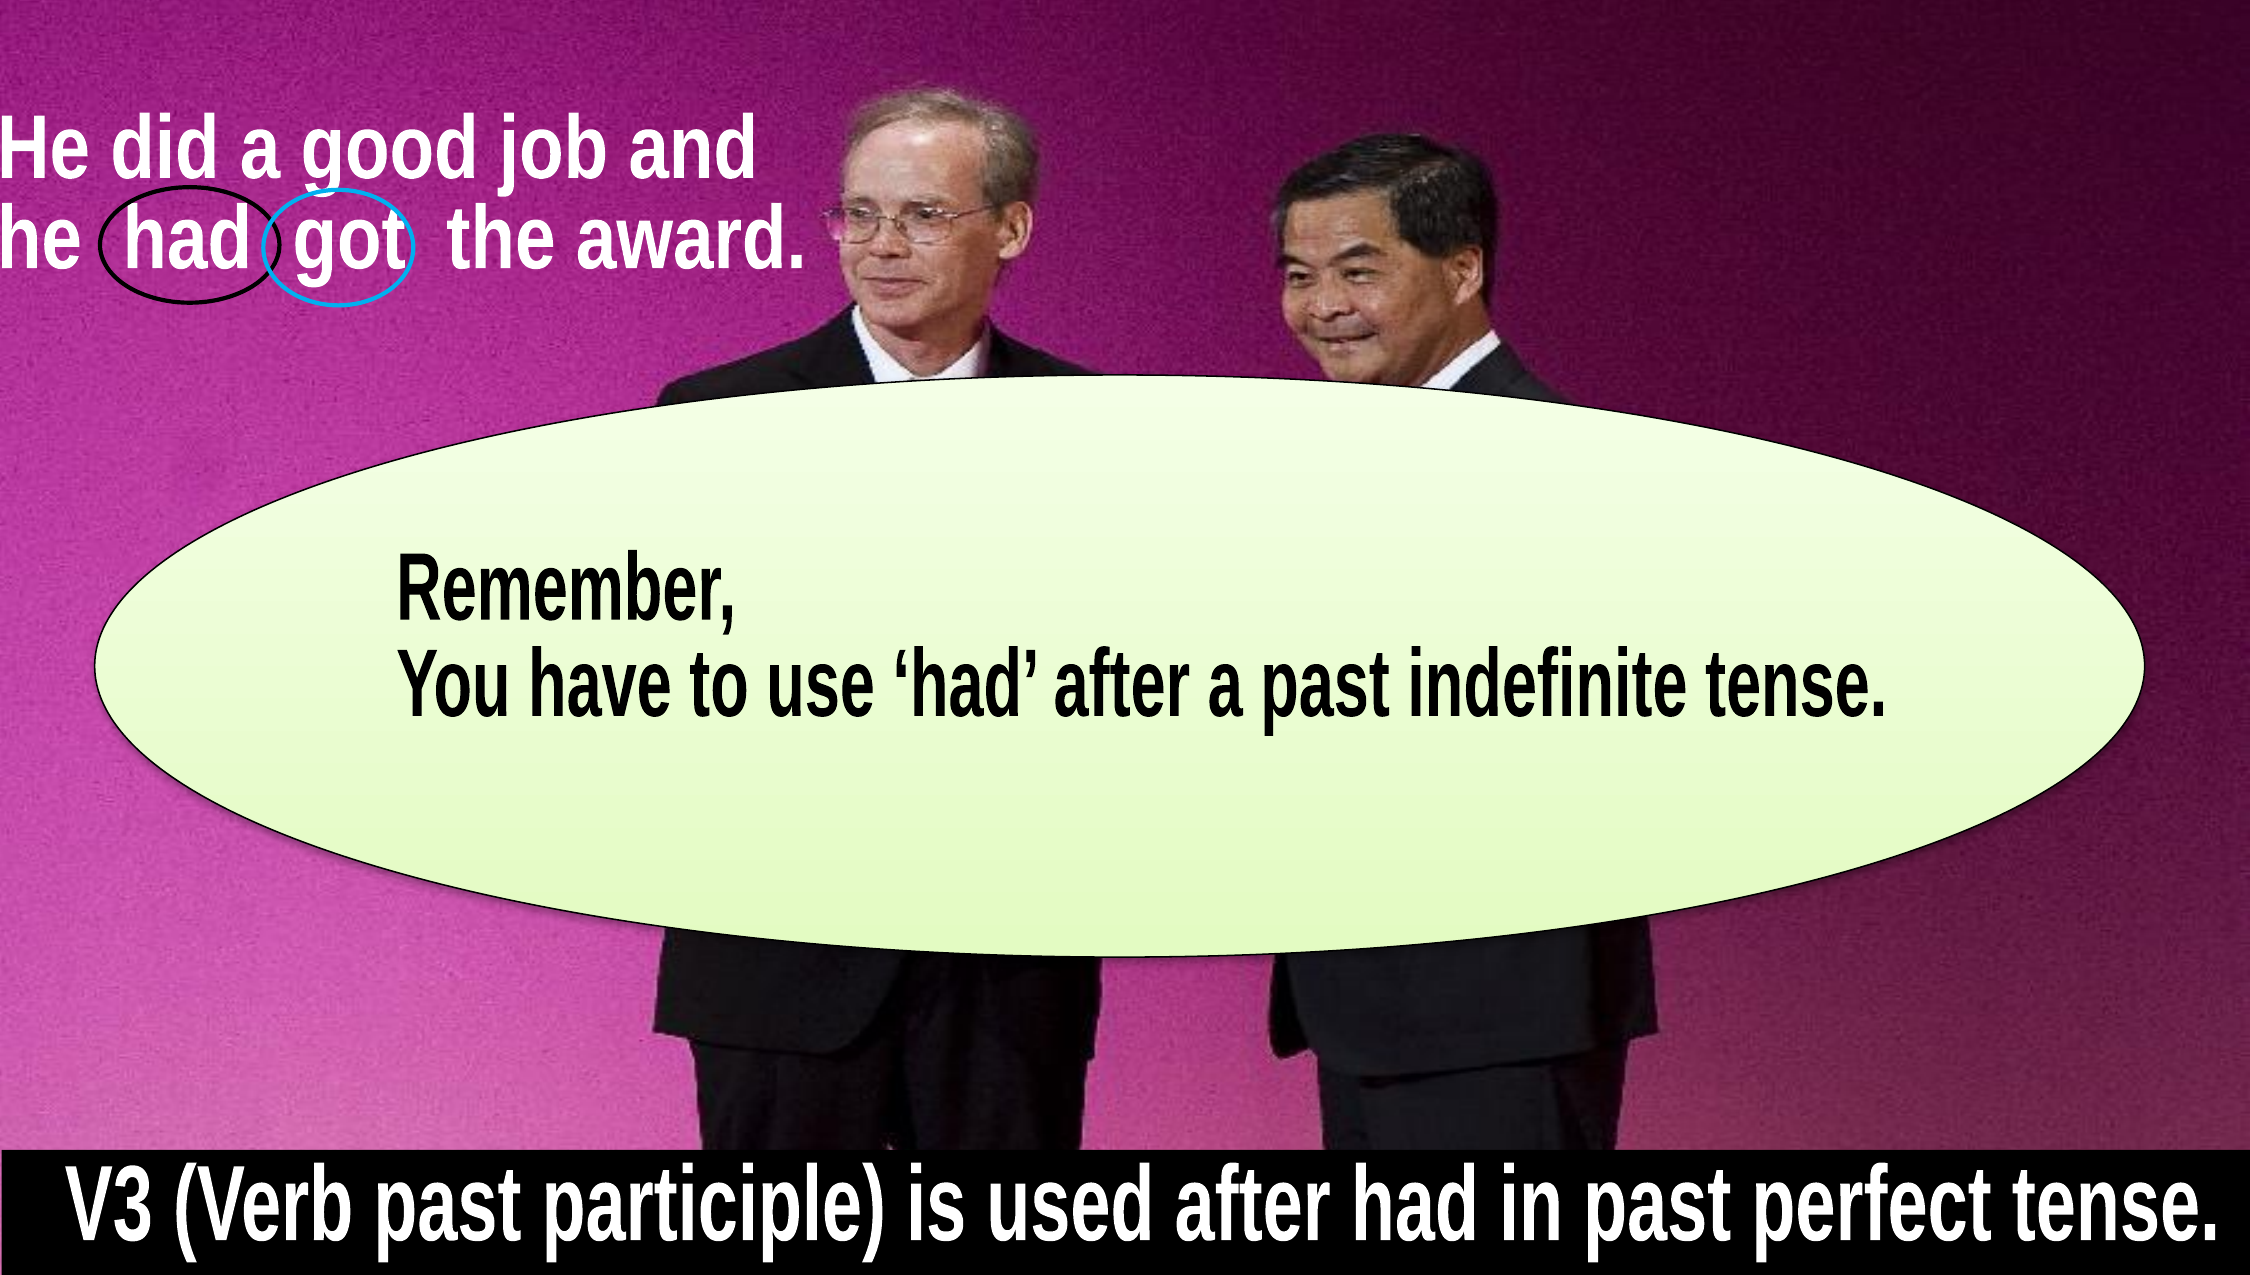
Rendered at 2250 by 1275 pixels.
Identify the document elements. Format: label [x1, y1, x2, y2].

text_box [261, 187, 416, 308]
text_box [0, 1148, 2250, 1275]
text_box [97, 185, 271, 305]
text_box [94, 374, 2145, 958]
picture [0, 0, 2250, 1148]
